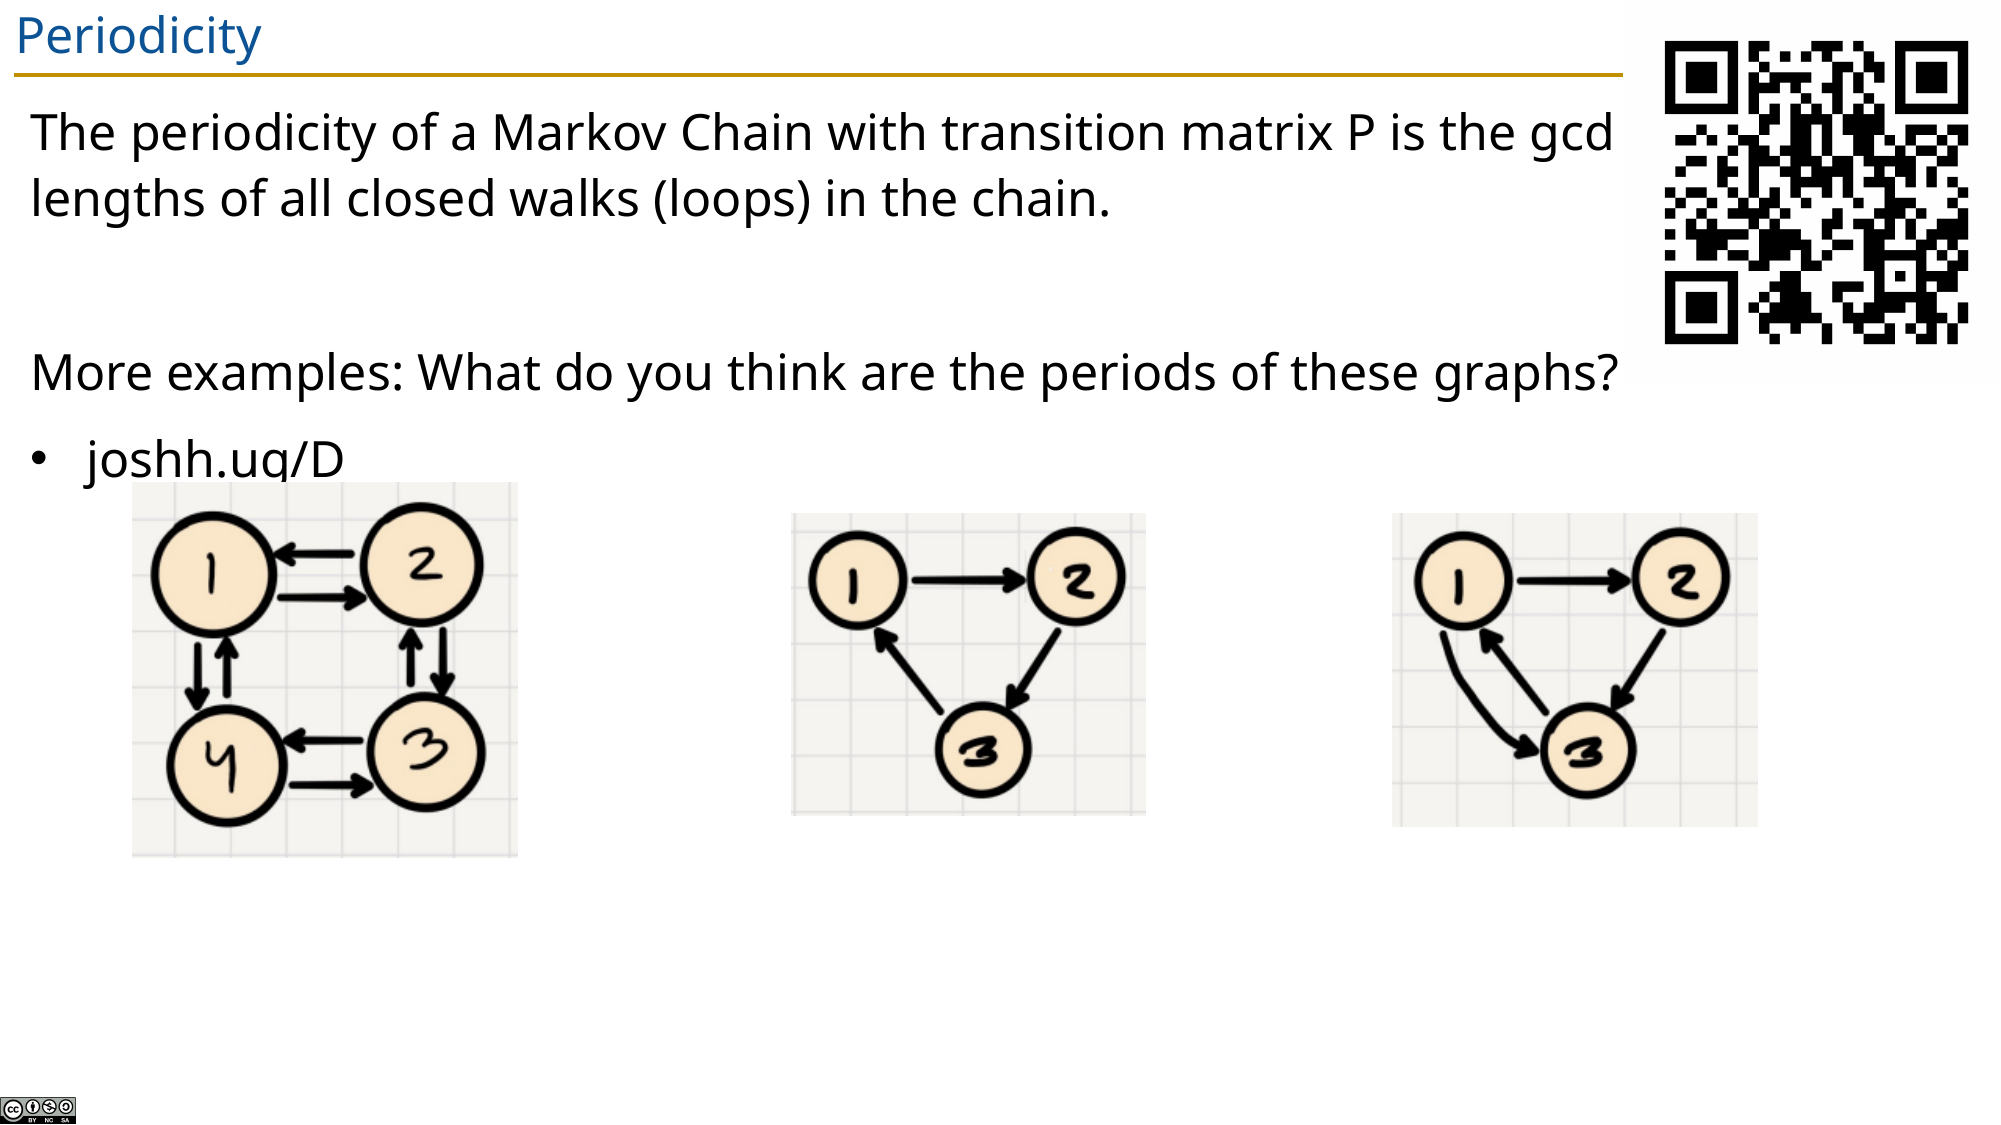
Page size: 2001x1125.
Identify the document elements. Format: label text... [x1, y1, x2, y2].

title Periodicity [0, 0, 1622, 75]
picture [131, 481, 519, 858]
picture [1391, 513, 1759, 827]
picture [791, 513, 1146, 816]
list The periodicity of a Markov Chain with transition matrix P is the gcd of the lengths of all closed walks (loops) in the chain. More examples: What do you think are the periods of these graphs? joshh.ug/D [15, 87, 1900, 1013]
picture [0, 1097, 76, 1124]
picture [1622, 0, 2000, 387]
